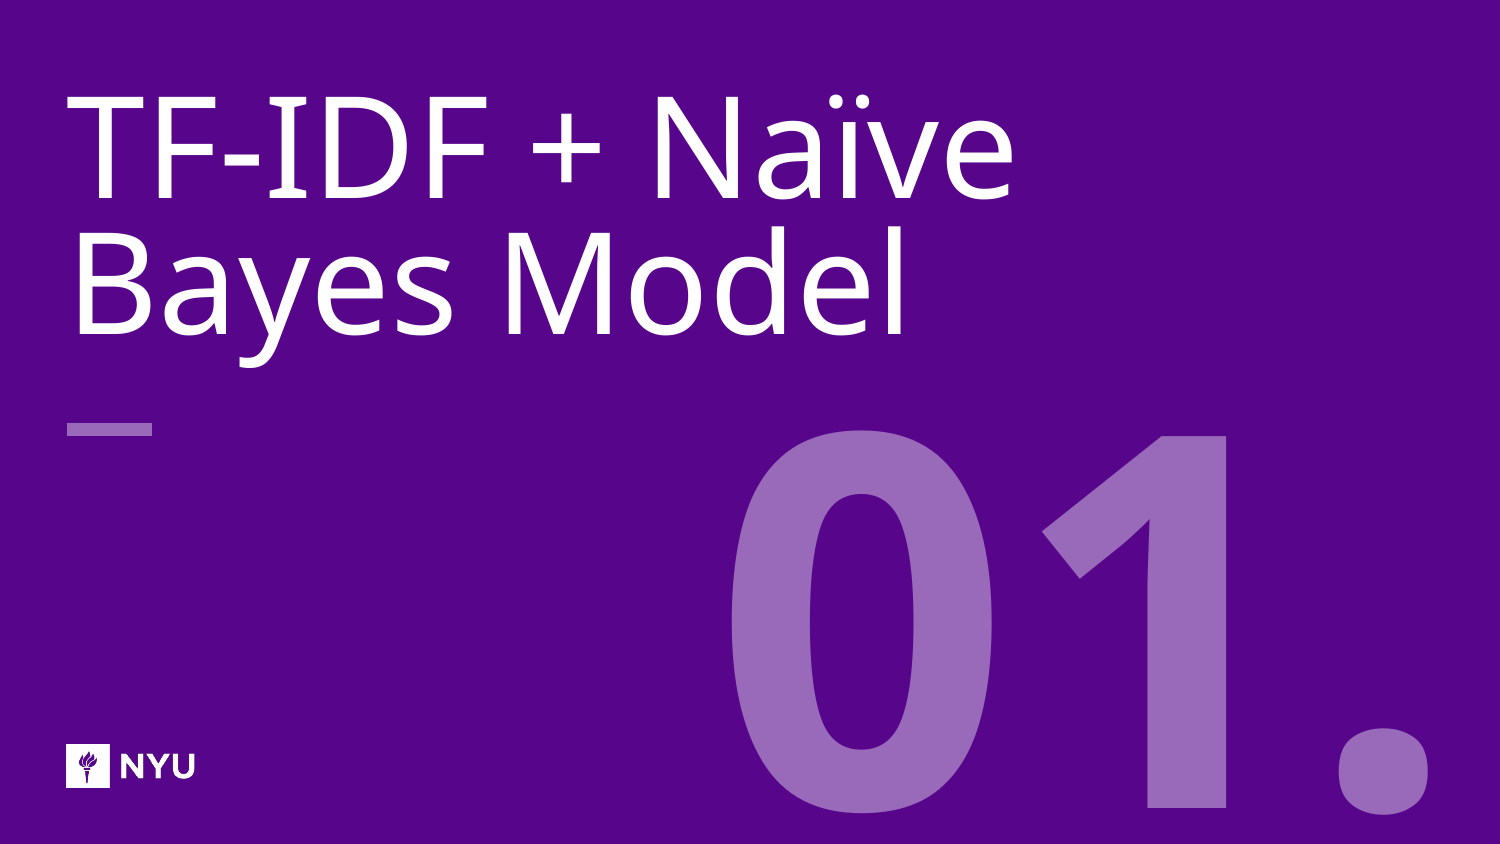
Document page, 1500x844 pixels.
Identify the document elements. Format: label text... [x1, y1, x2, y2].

picture [66, 744, 195, 788]
text_box 01. [642, 272, 1473, 844]
title TF-IDF + Naïve Bayes Model [51, 75, 1450, 378]
